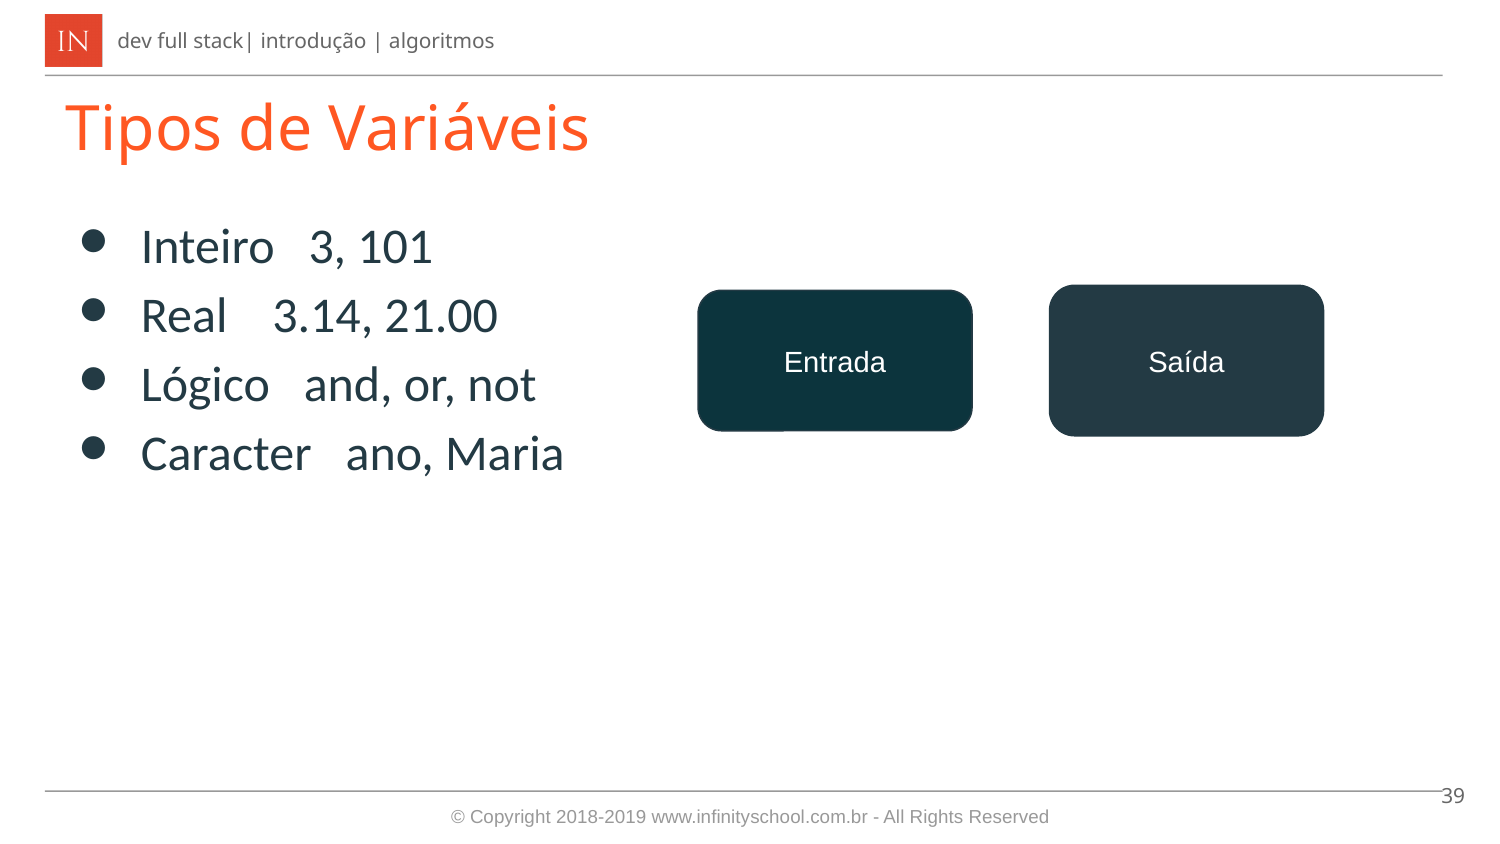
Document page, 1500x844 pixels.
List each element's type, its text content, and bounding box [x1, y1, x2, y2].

picture [44, 14, 109, 74]
text_box Inteiro 3, 101 Real 3.14, 21.00 Lógico and, or, not Caracter ano, Maria [51, 189, 1449, 750]
text_box <número> [1389, 764, 1480, 830]
text_box Entrada [698, 290, 973, 431]
text_box Tipos de Variáveis [51, 72, 1449, 167]
text_box Saída [1049, 285, 1324, 436]
